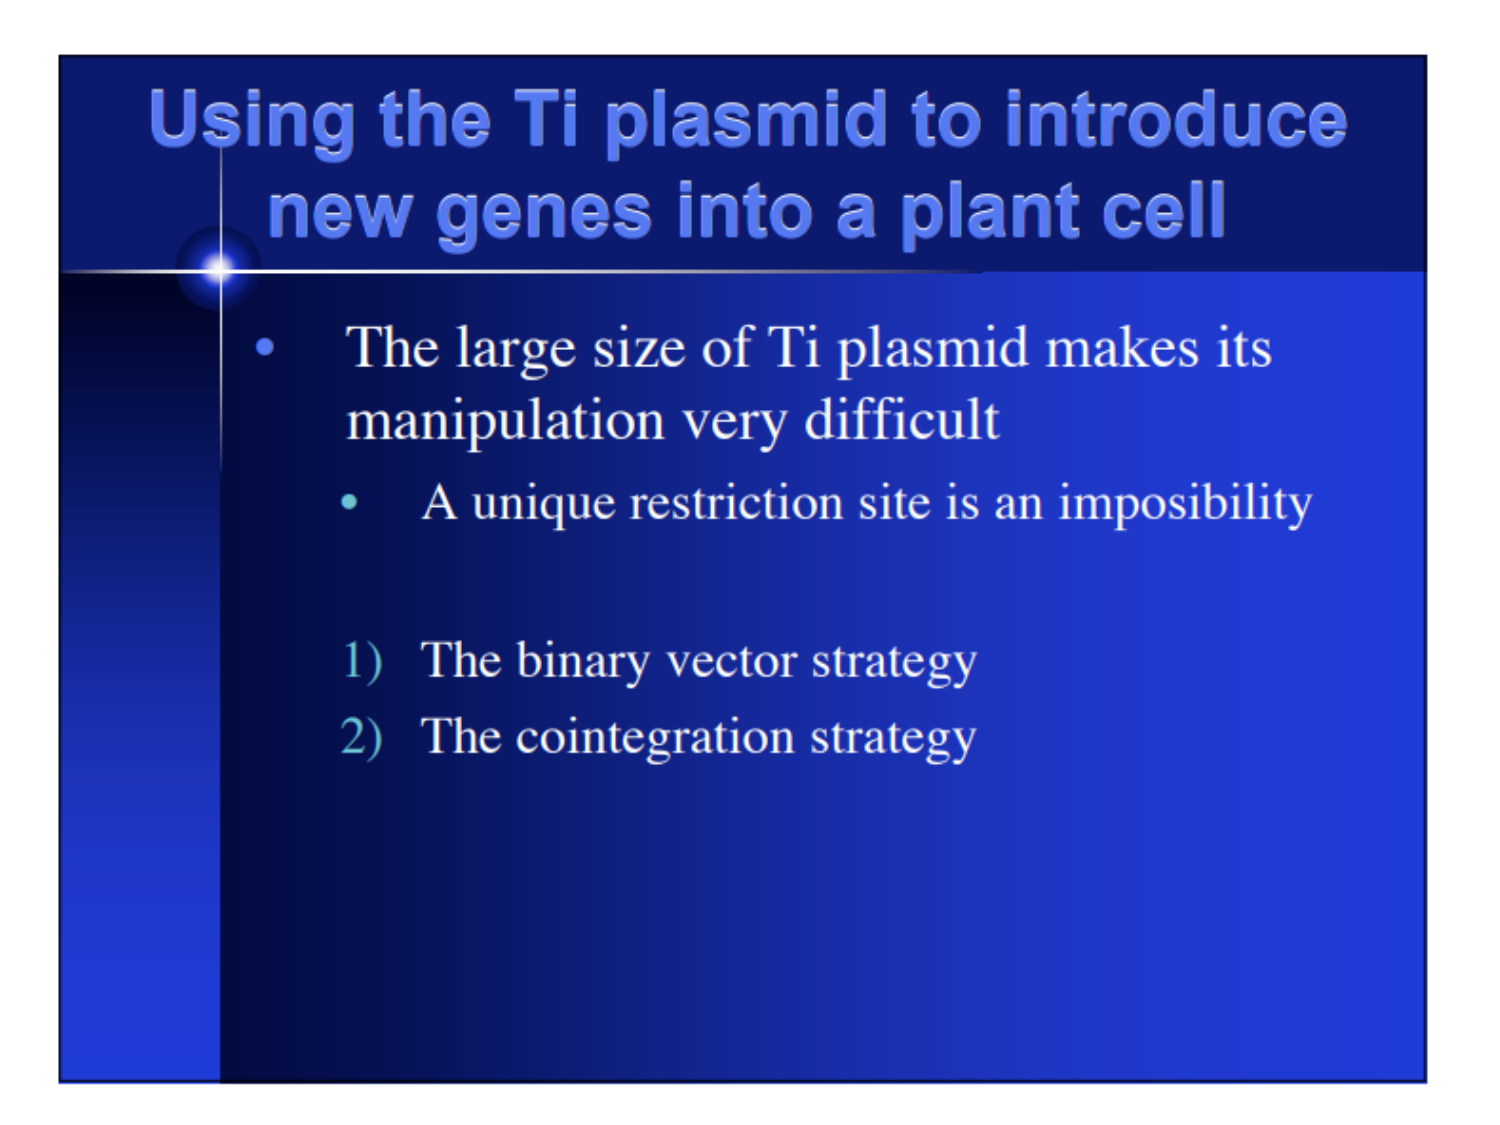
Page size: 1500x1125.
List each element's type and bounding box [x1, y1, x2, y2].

picture [46, 46, 1430, 1088]
